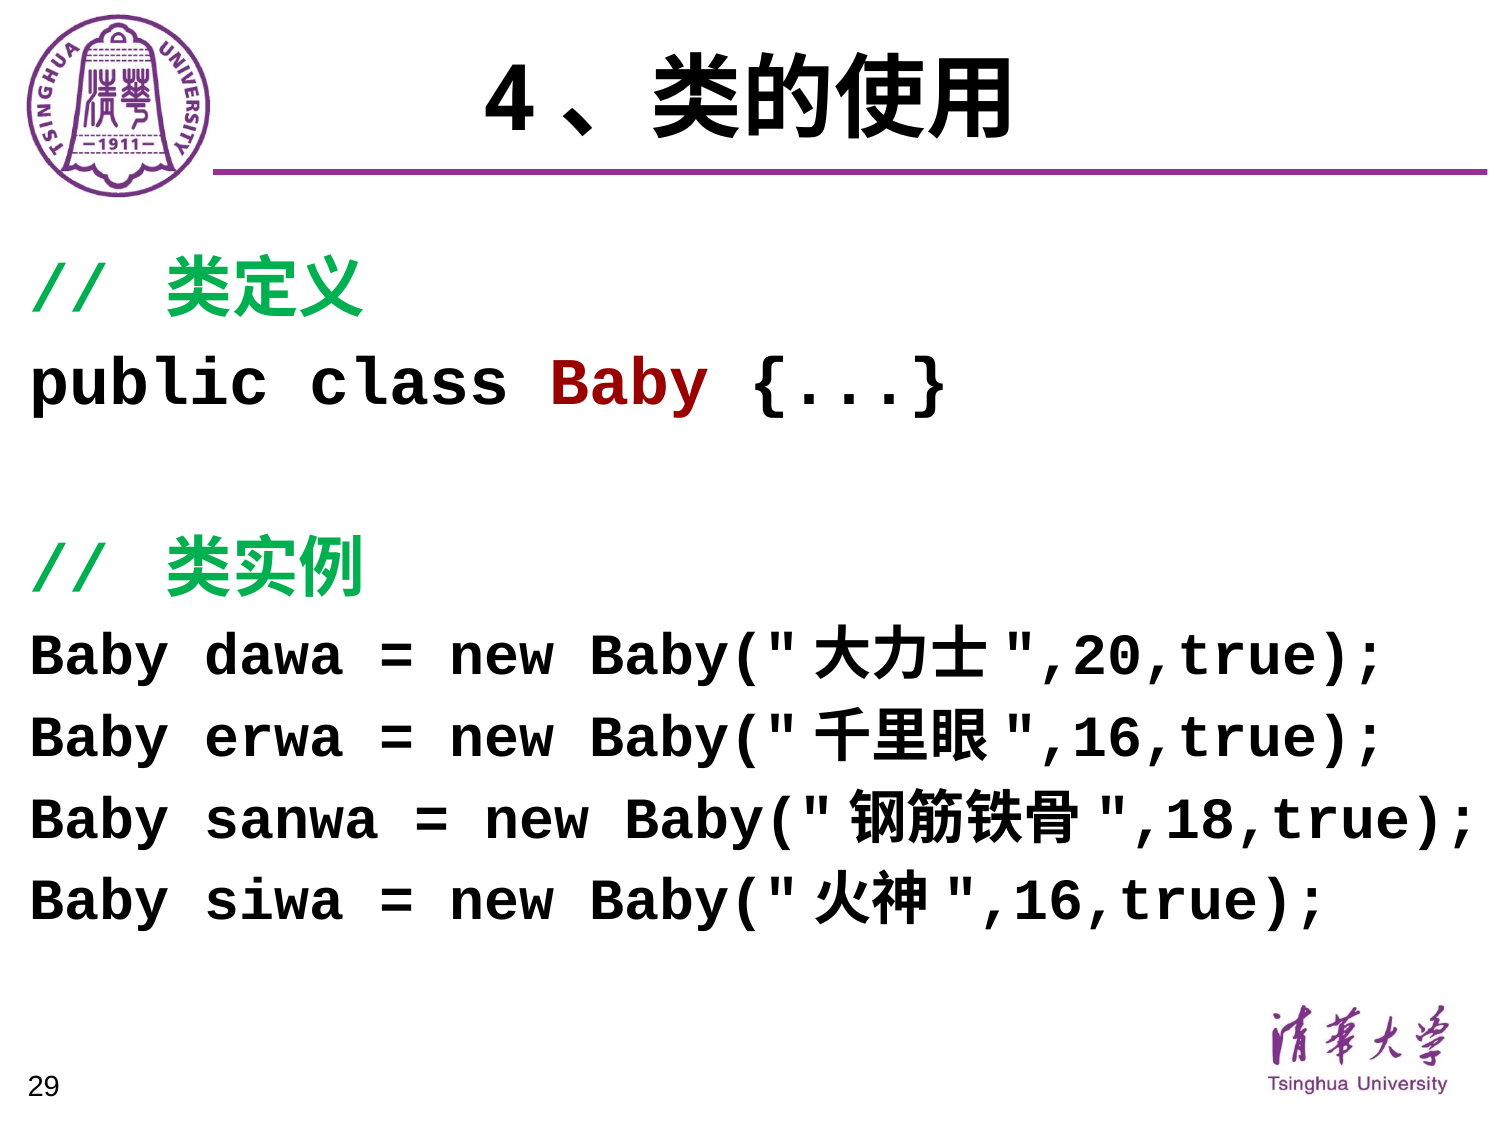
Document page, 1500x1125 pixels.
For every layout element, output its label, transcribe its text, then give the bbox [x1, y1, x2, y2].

text_box // 类定义 public class Baby {...} // 类实例 Baby dawa = new Baby("大力士",20,true); Baby erwa = new Baby("千里眼",16,true); Baby sanwa = new Baby("钢筋铁骨",18,true); Baby siwa = new Baby("火神",16,true); [14, 237, 1496, 1033]
picture [1262, 1033, 1454, 1101]
footer 29 [12, 1059, 176, 1125]
title 4、类的使用 [24, 37, 1476, 151]
picture [24, 151, 213, 200]
picture [24, 12, 213, 37]
